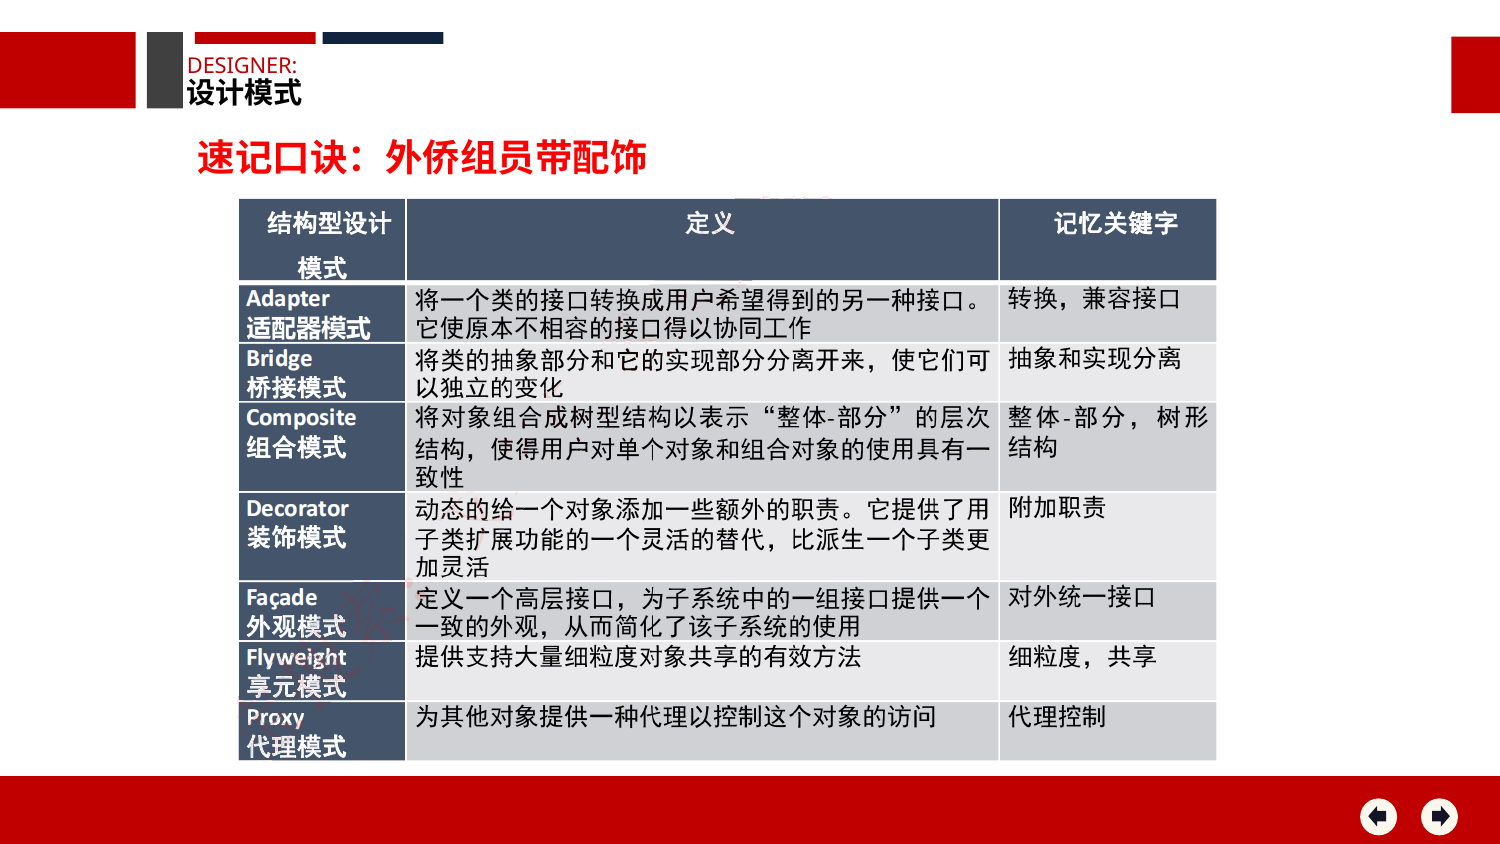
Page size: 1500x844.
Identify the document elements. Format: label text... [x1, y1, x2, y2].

text_box 设计模式 [171, 67, 672, 118]
picture [229, 185, 1218, 771]
text_box 速记口诀：外侨组员带配饰 [183, 126, 827, 187]
text_box DESIGNER: [172, 43, 313, 67]
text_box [194, 31, 444, 45]
